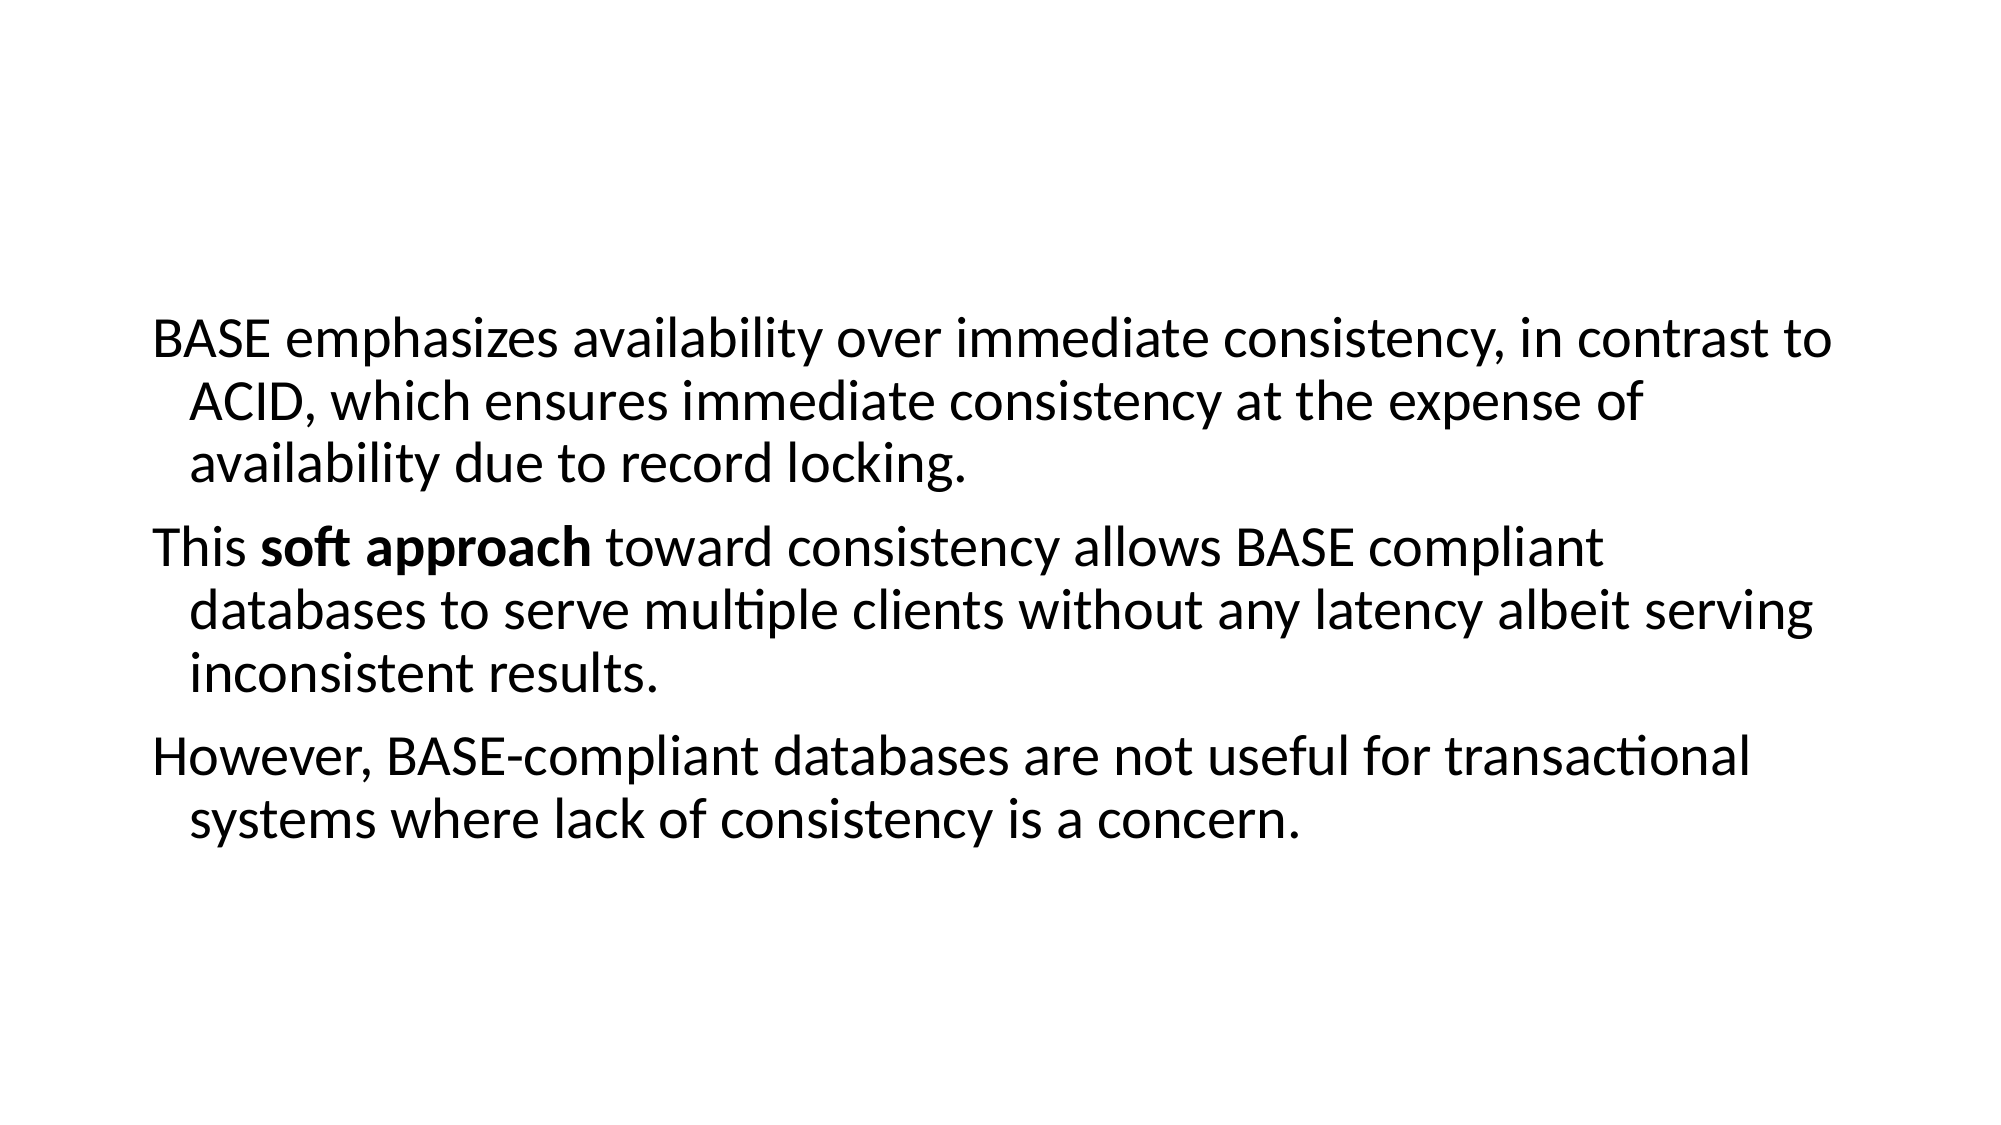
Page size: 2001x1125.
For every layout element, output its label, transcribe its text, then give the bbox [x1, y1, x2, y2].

list BASE emphasizes availability over immediate consistency, in contrast to ACID, which ensures immediate consistency at the expense of availability due to record locking. This soft approach toward consistency allows BASE compliant databases to serve multiple clients without any latency albeit serving inconsistent results. However, BASE-compliant databases are not useful for transactional systems where lack of consistency is a concern. [137, 299, 1863, 1014]
